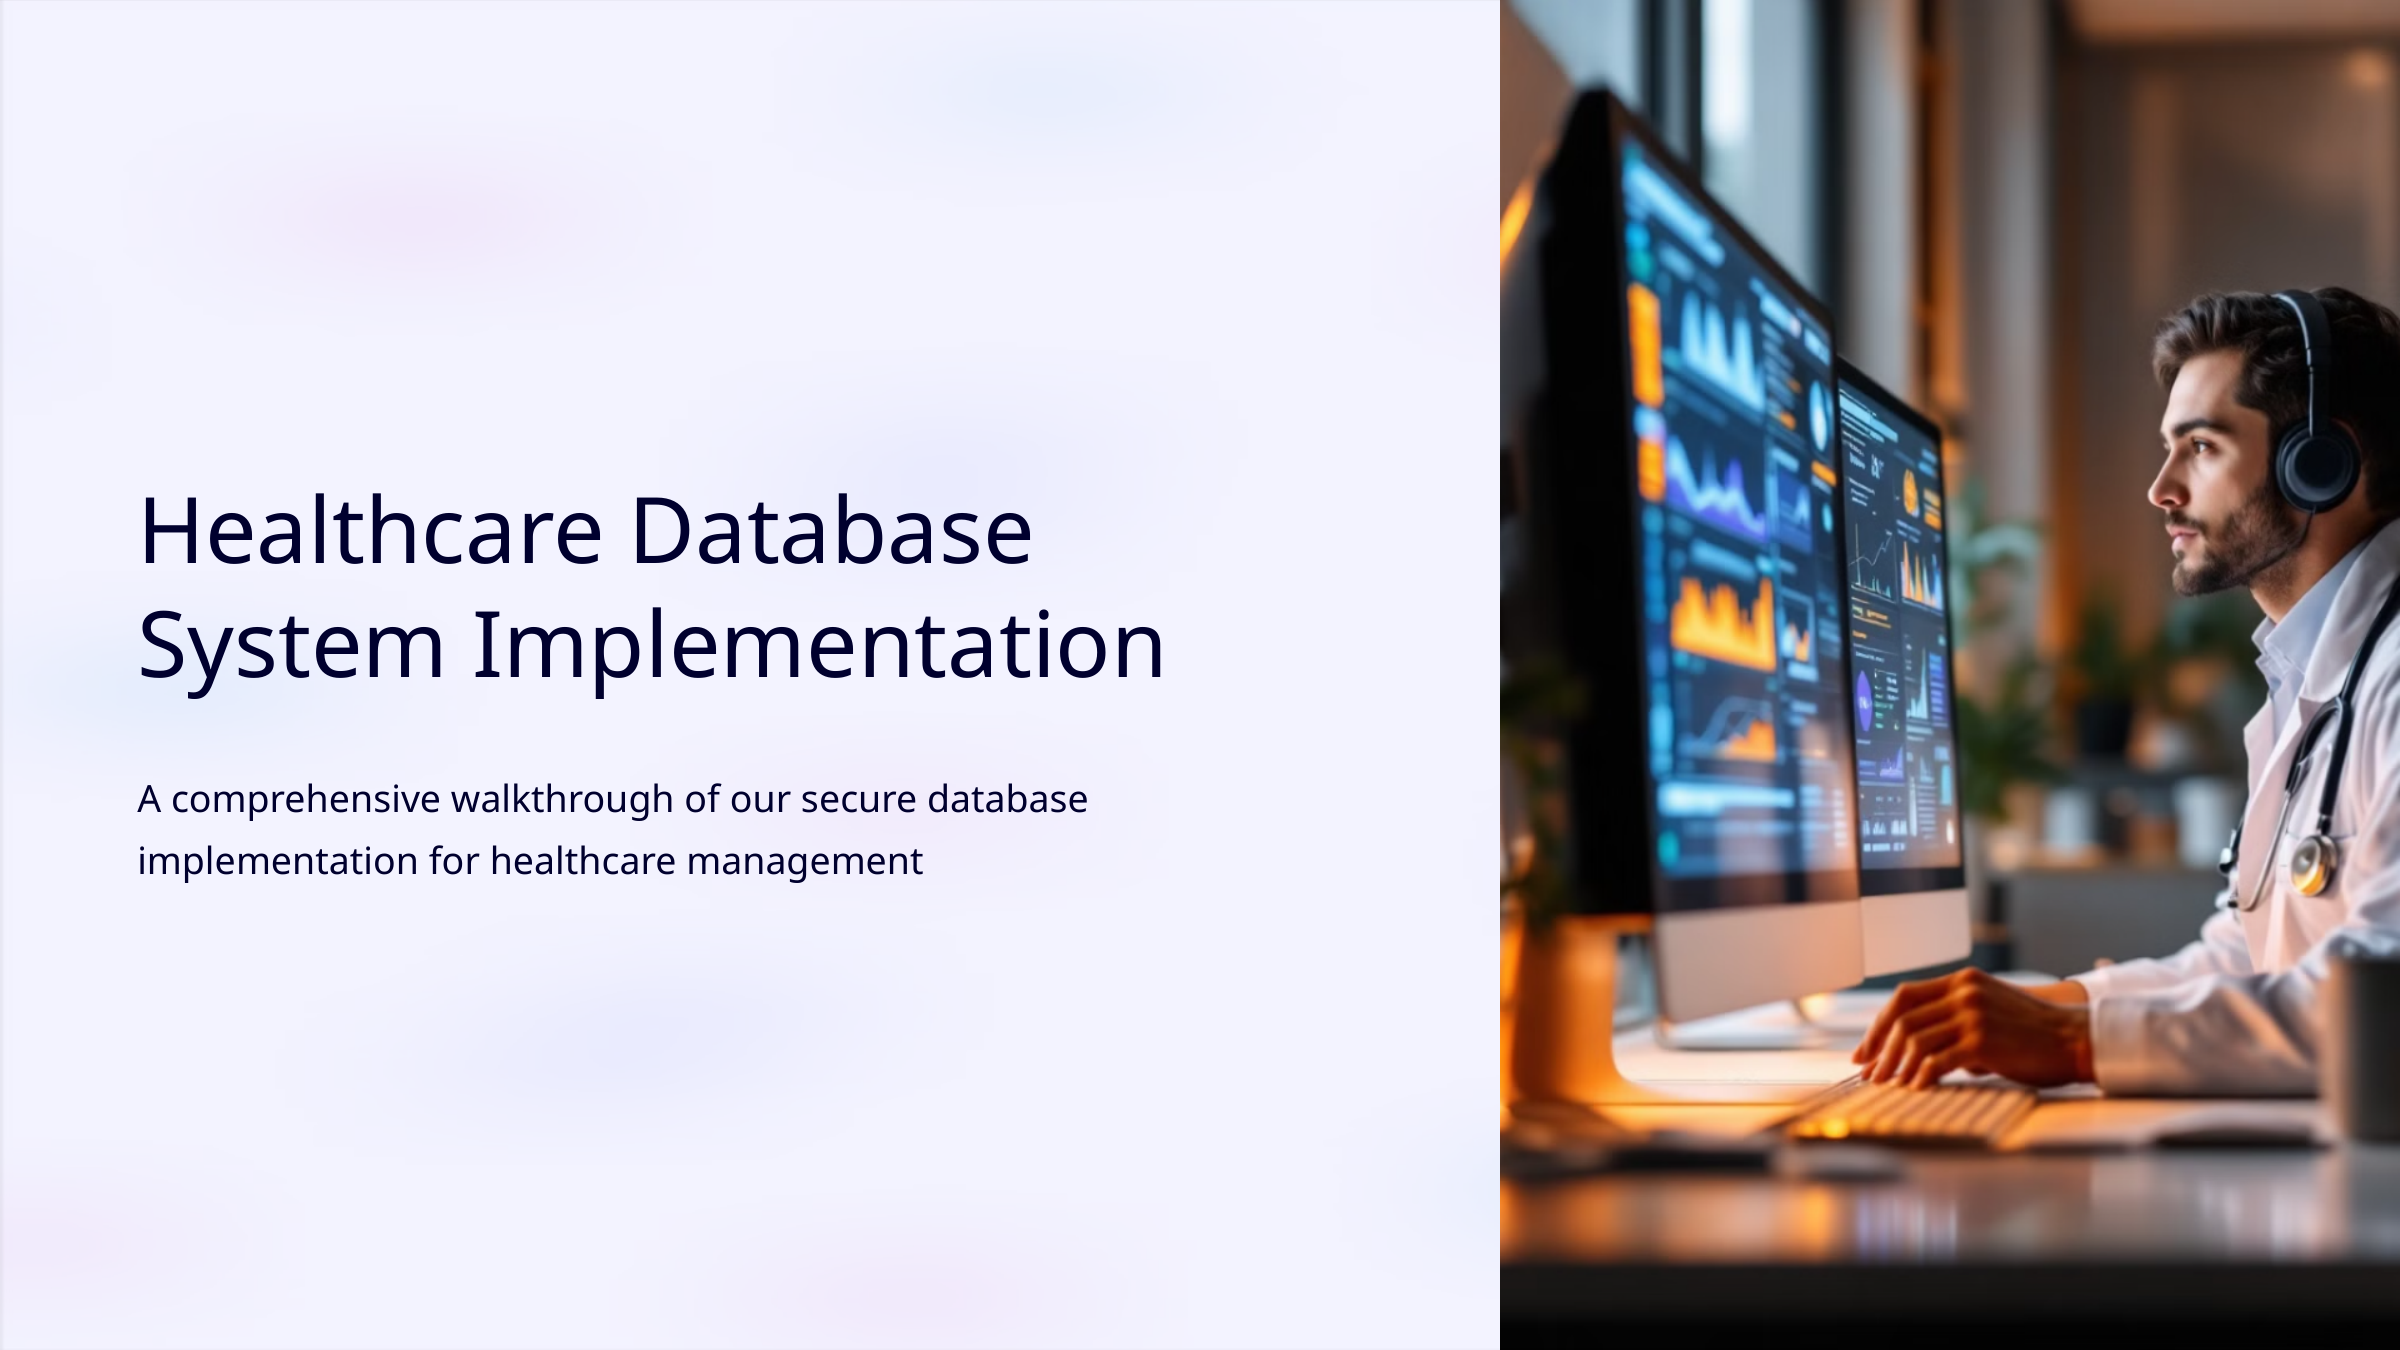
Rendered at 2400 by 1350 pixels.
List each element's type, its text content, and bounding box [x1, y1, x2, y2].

text_box Healthcare Database System Implementation [137, 467, 1363, 697]
text_box A comprehensive walkthrough of our secure database implementation for healthcare management [137, 757, 1363, 882]
picture [1499, 0, 2400, 1350]
